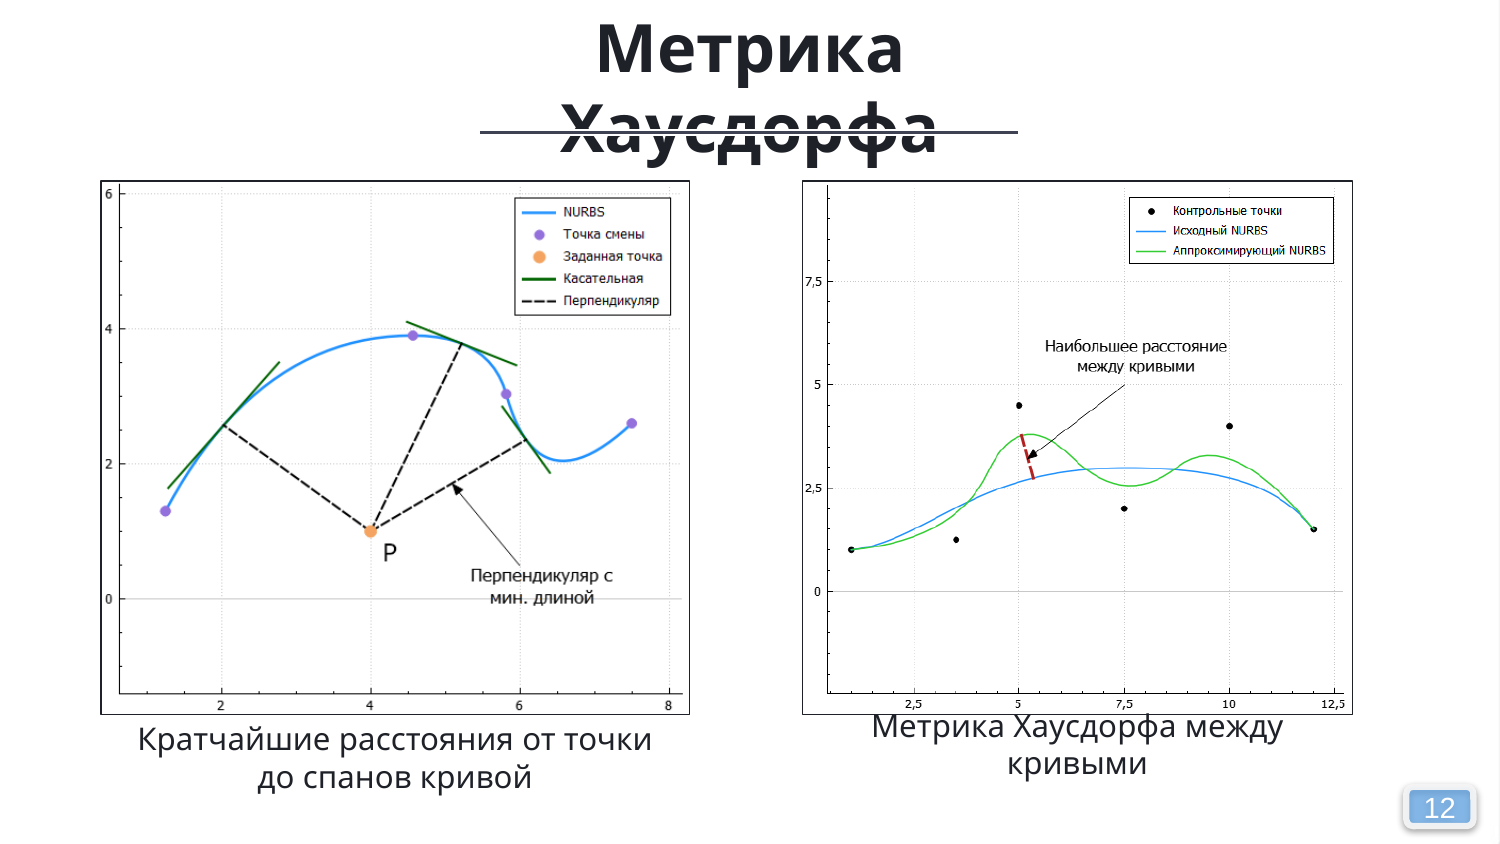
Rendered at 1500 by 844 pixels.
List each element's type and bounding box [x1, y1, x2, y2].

text_box [477, 132, 1022, 178]
picture [0, 0, 1500, 844]
